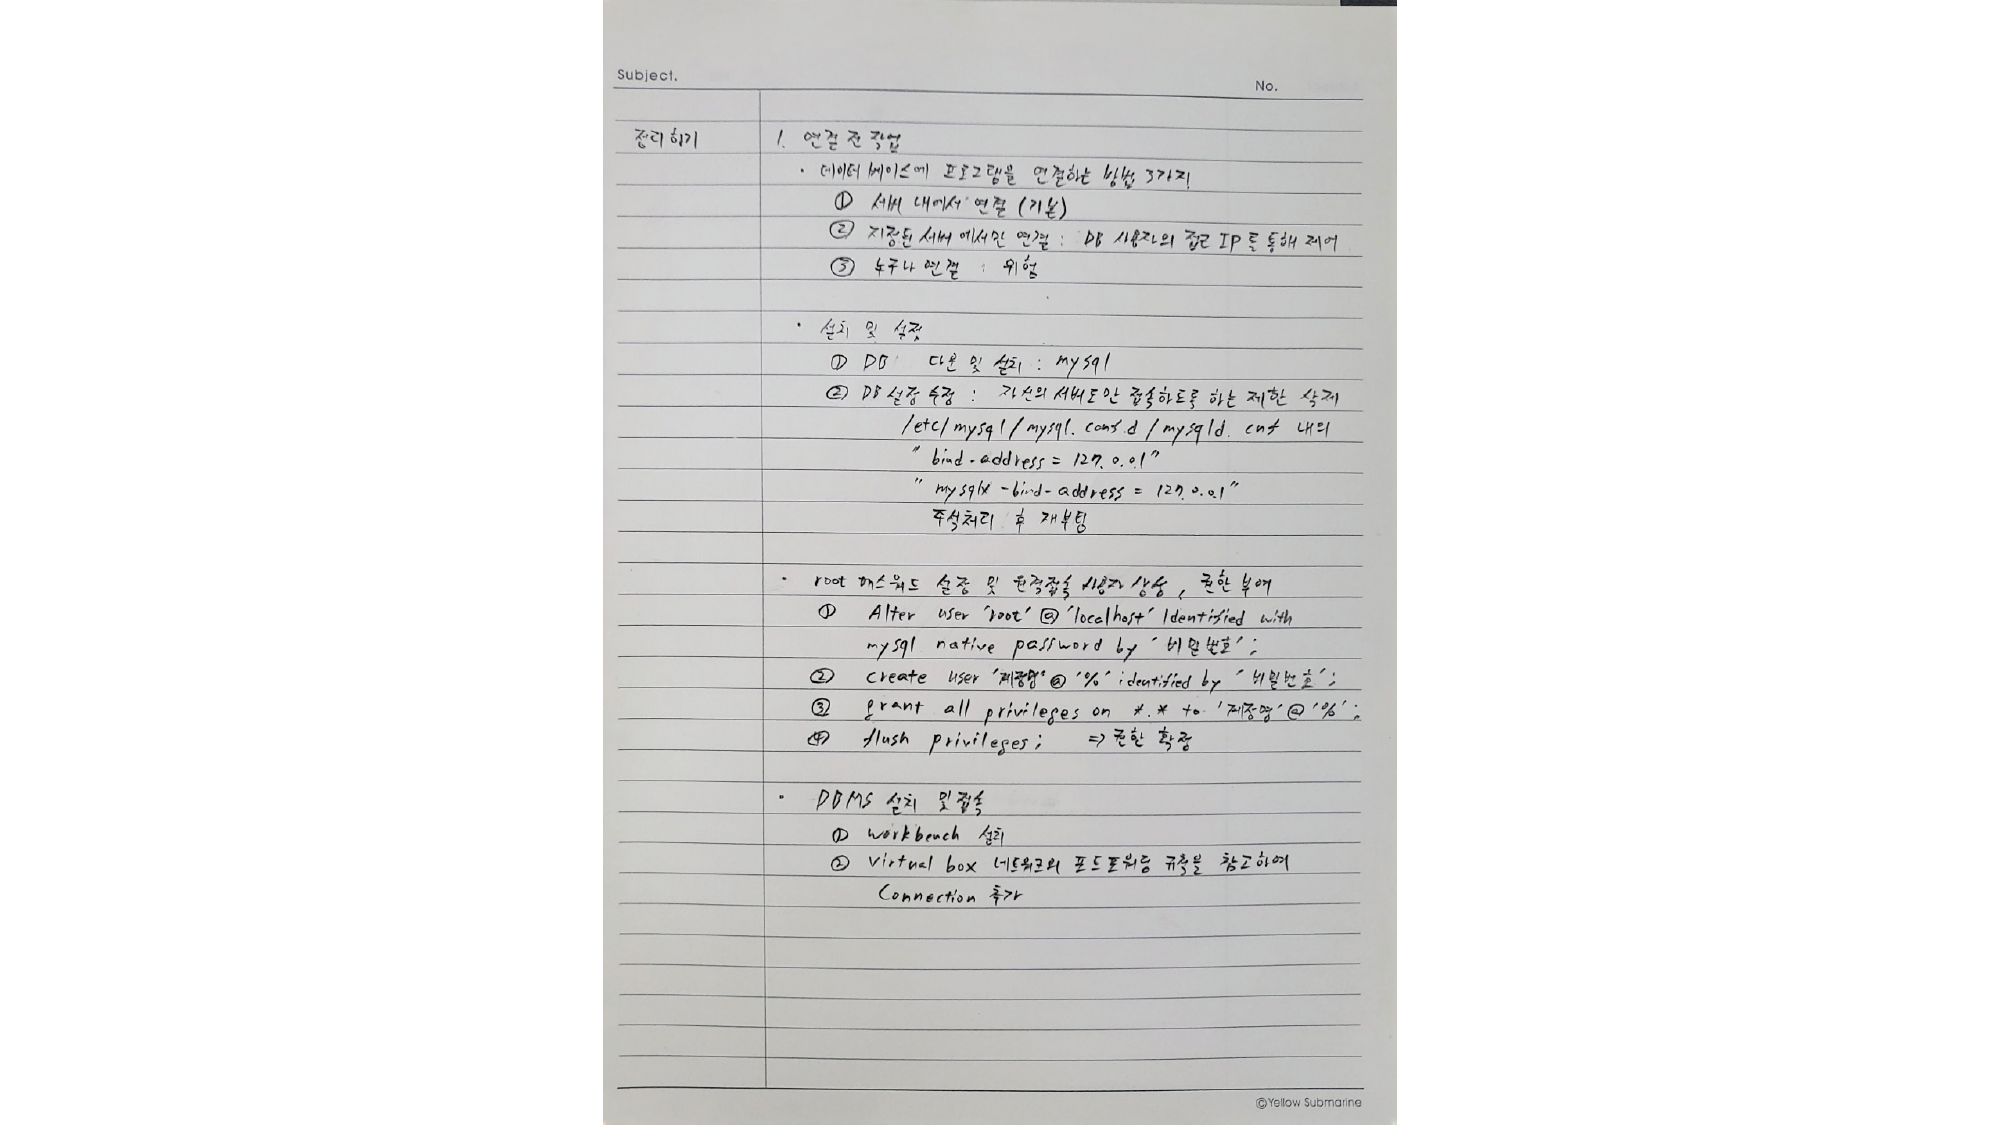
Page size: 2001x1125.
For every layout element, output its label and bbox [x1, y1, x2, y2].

picture [603, 0, 1397, 1125]
